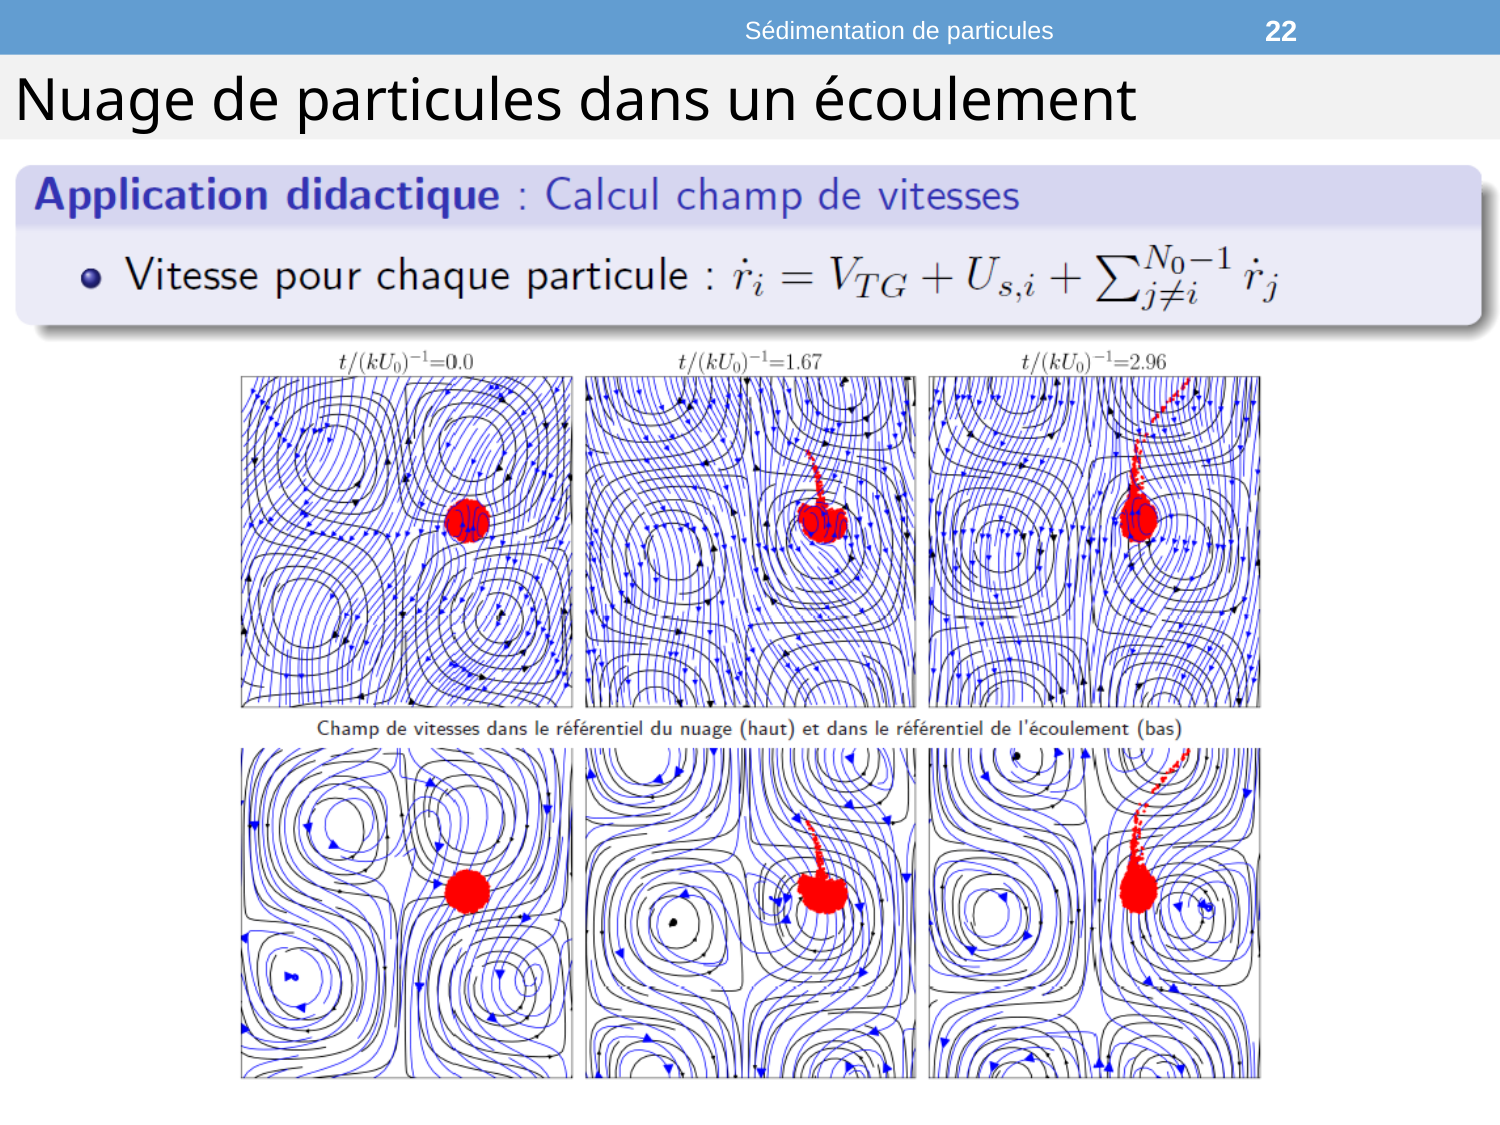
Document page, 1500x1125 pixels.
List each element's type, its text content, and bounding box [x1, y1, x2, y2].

footer Sédimentation de particules [562, 3, 1238, 57]
slide_number 22 [1250, 3, 1425, 57]
picture [0, 160, 1500, 1095]
text_box Nuage de particules dans un écoulement [0, 54, 1500, 140]
